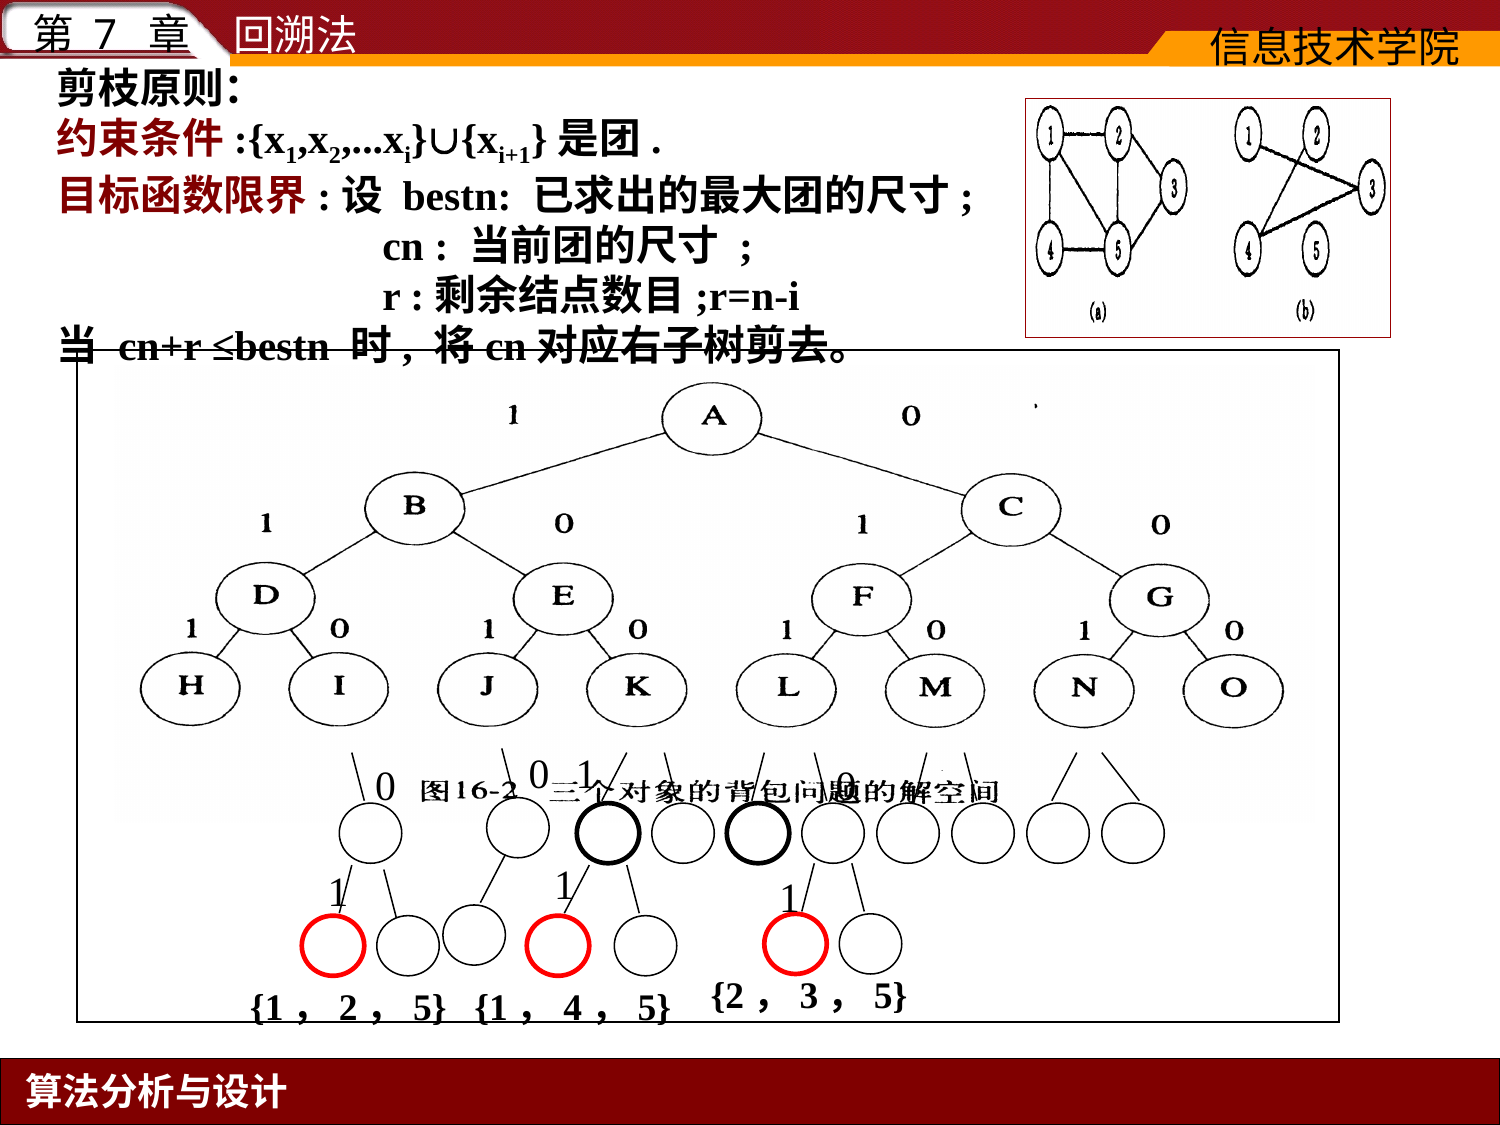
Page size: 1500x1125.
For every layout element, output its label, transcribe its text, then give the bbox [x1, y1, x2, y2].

text_box [767, 349, 1340, 1023]
text_box {2，3，5} [690, 952, 927, 1035]
text_box [614, 915, 677, 964]
text_box 1 [764, 863, 816, 928]
text_box [442, 904, 506, 966]
text_box [339, 831, 402, 864]
text_box [541, 831, 581, 850]
text_box [651, 831, 715, 864]
text_box [486, 831, 549, 858]
text_box 1 [312, 857, 364, 923]
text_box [1026, 98, 1390, 337]
text_box [764, 921, 827, 952]
text_box [876, 831, 940, 864]
text_box 剪枝原则： 约束条件:{x1,x2,...xi}{xi+1}是团. 目标函数限界:设 bestn: 已求出的最大团的尺寸; cn : 当前团的尺寸 ; r :剩余结点数目;r=n-i 当 cn+r ≤bestn 时, 将cn对应右子树剪去。 [42, 54, 1058, 377]
text_box [526, 916, 590, 964]
text_box 1 [539, 850, 591, 916]
text_box [355, 831, 548, 964]
text_box [726, 831, 790, 864]
text_box [301, 923, 365, 964]
text_box [839, 913, 902, 952]
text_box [114, 364, 1315, 823]
text_box [376, 915, 440, 964]
text_box {1，2，5} [230, 964, 454, 1047]
text_box [76, 377, 350, 1023]
text_box [1026, 831, 1090, 864]
text_box [951, 831, 1015, 864]
text_box [576, 831, 640, 864]
text_box [568, 831, 768, 964]
picture [0, 0, 1500, 59]
text_box [801, 831, 865, 864]
text_box {1，4，5} [454, 964, 691, 1047]
text_box [1101, 831, 1165, 864]
